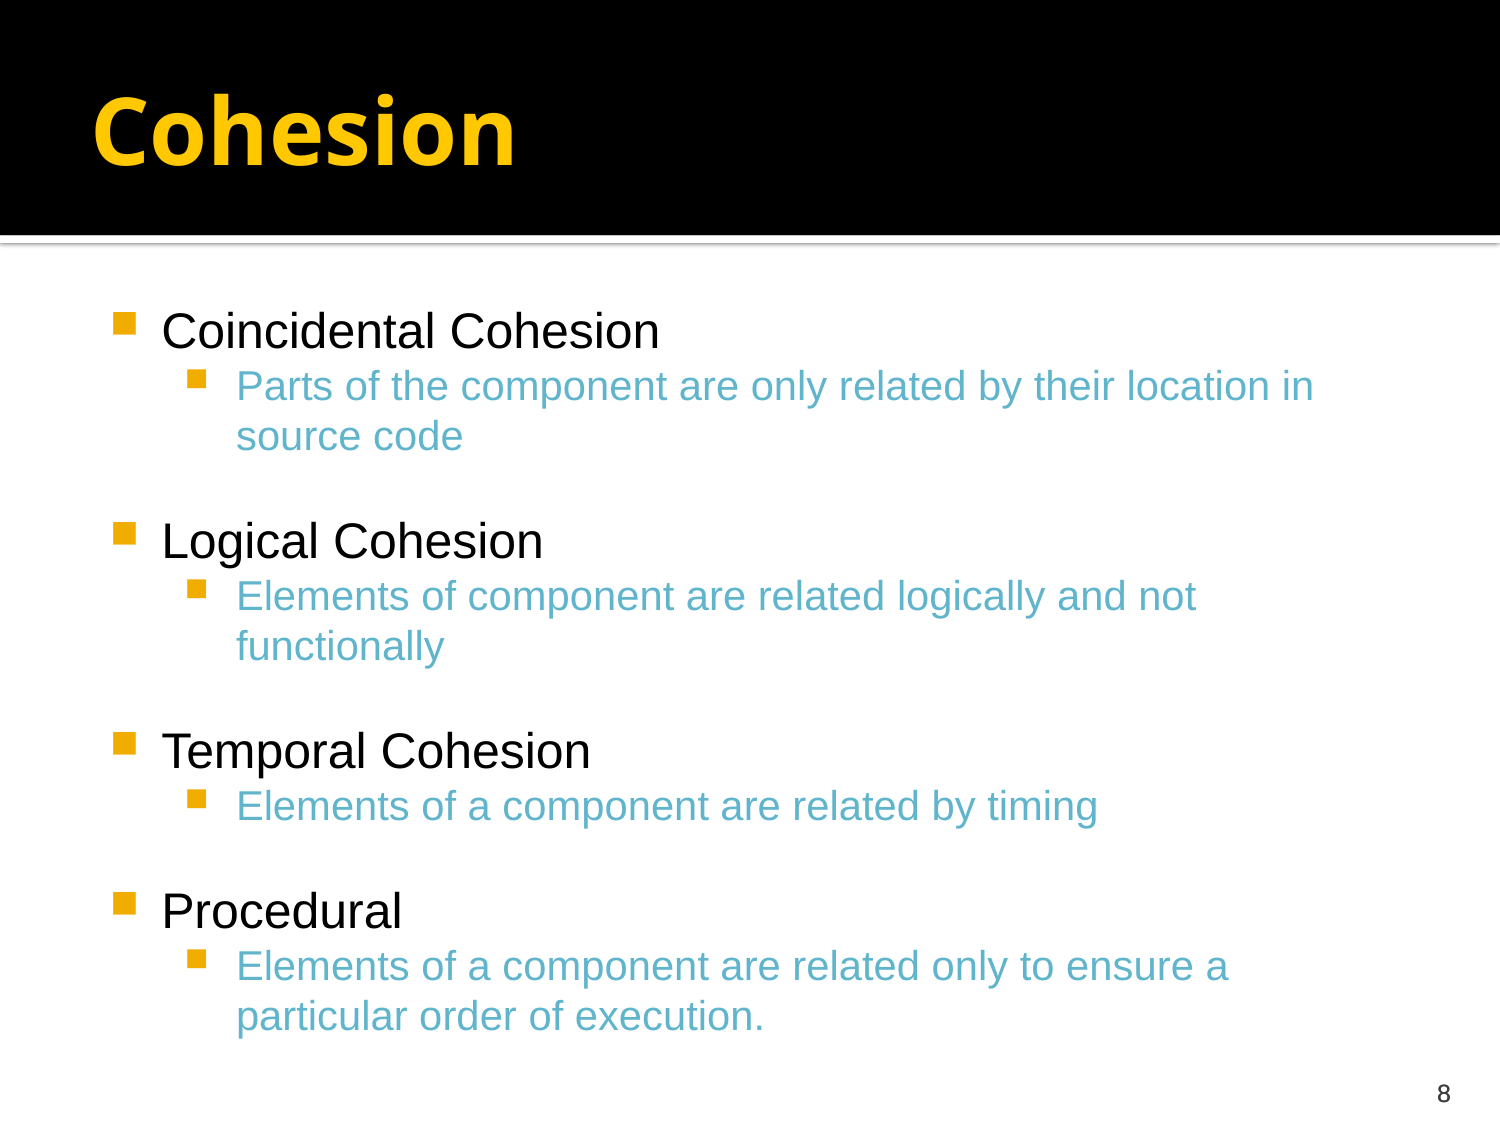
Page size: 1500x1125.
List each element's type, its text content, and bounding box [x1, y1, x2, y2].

text_box 8 [1345, 1062, 1467, 1108]
text_box Coincidental Cohesion Parts of the component are only related by their location in source code Logical Cohesion Elements of component are related logically and not functionally Temporal Cohesion Elements of a component are related by timing Procedural Elements of a component are related only to ensure a particular order of execution. [74, 291, 1425, 1050]
title Cohesion [75, 24, 1425, 231]
